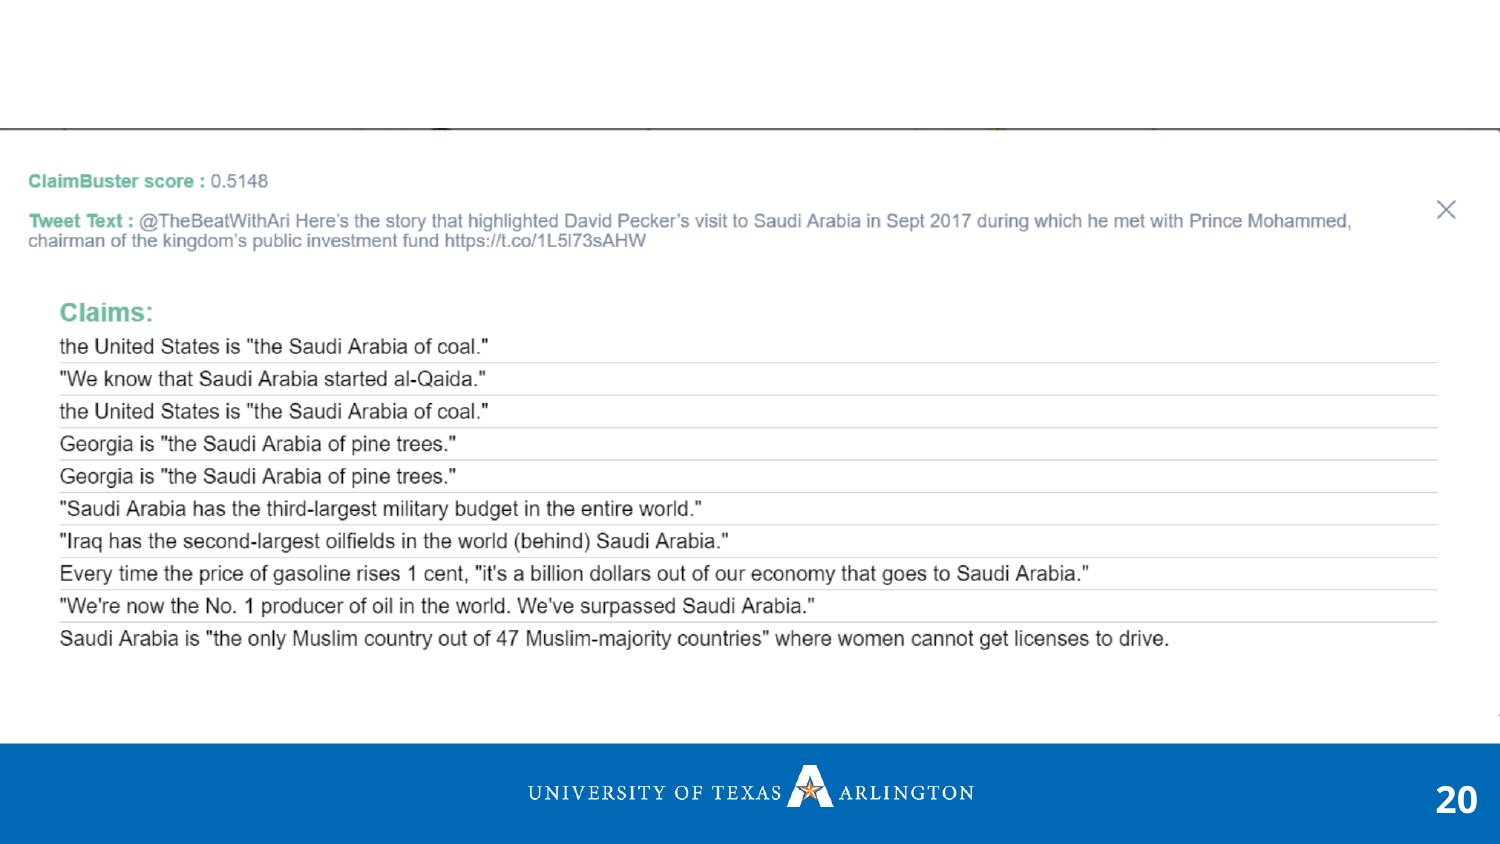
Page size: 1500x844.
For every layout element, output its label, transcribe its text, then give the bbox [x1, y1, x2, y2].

slide_number 20 [1143, 768, 1494, 827]
picture [0, 0, 1500, 844]
